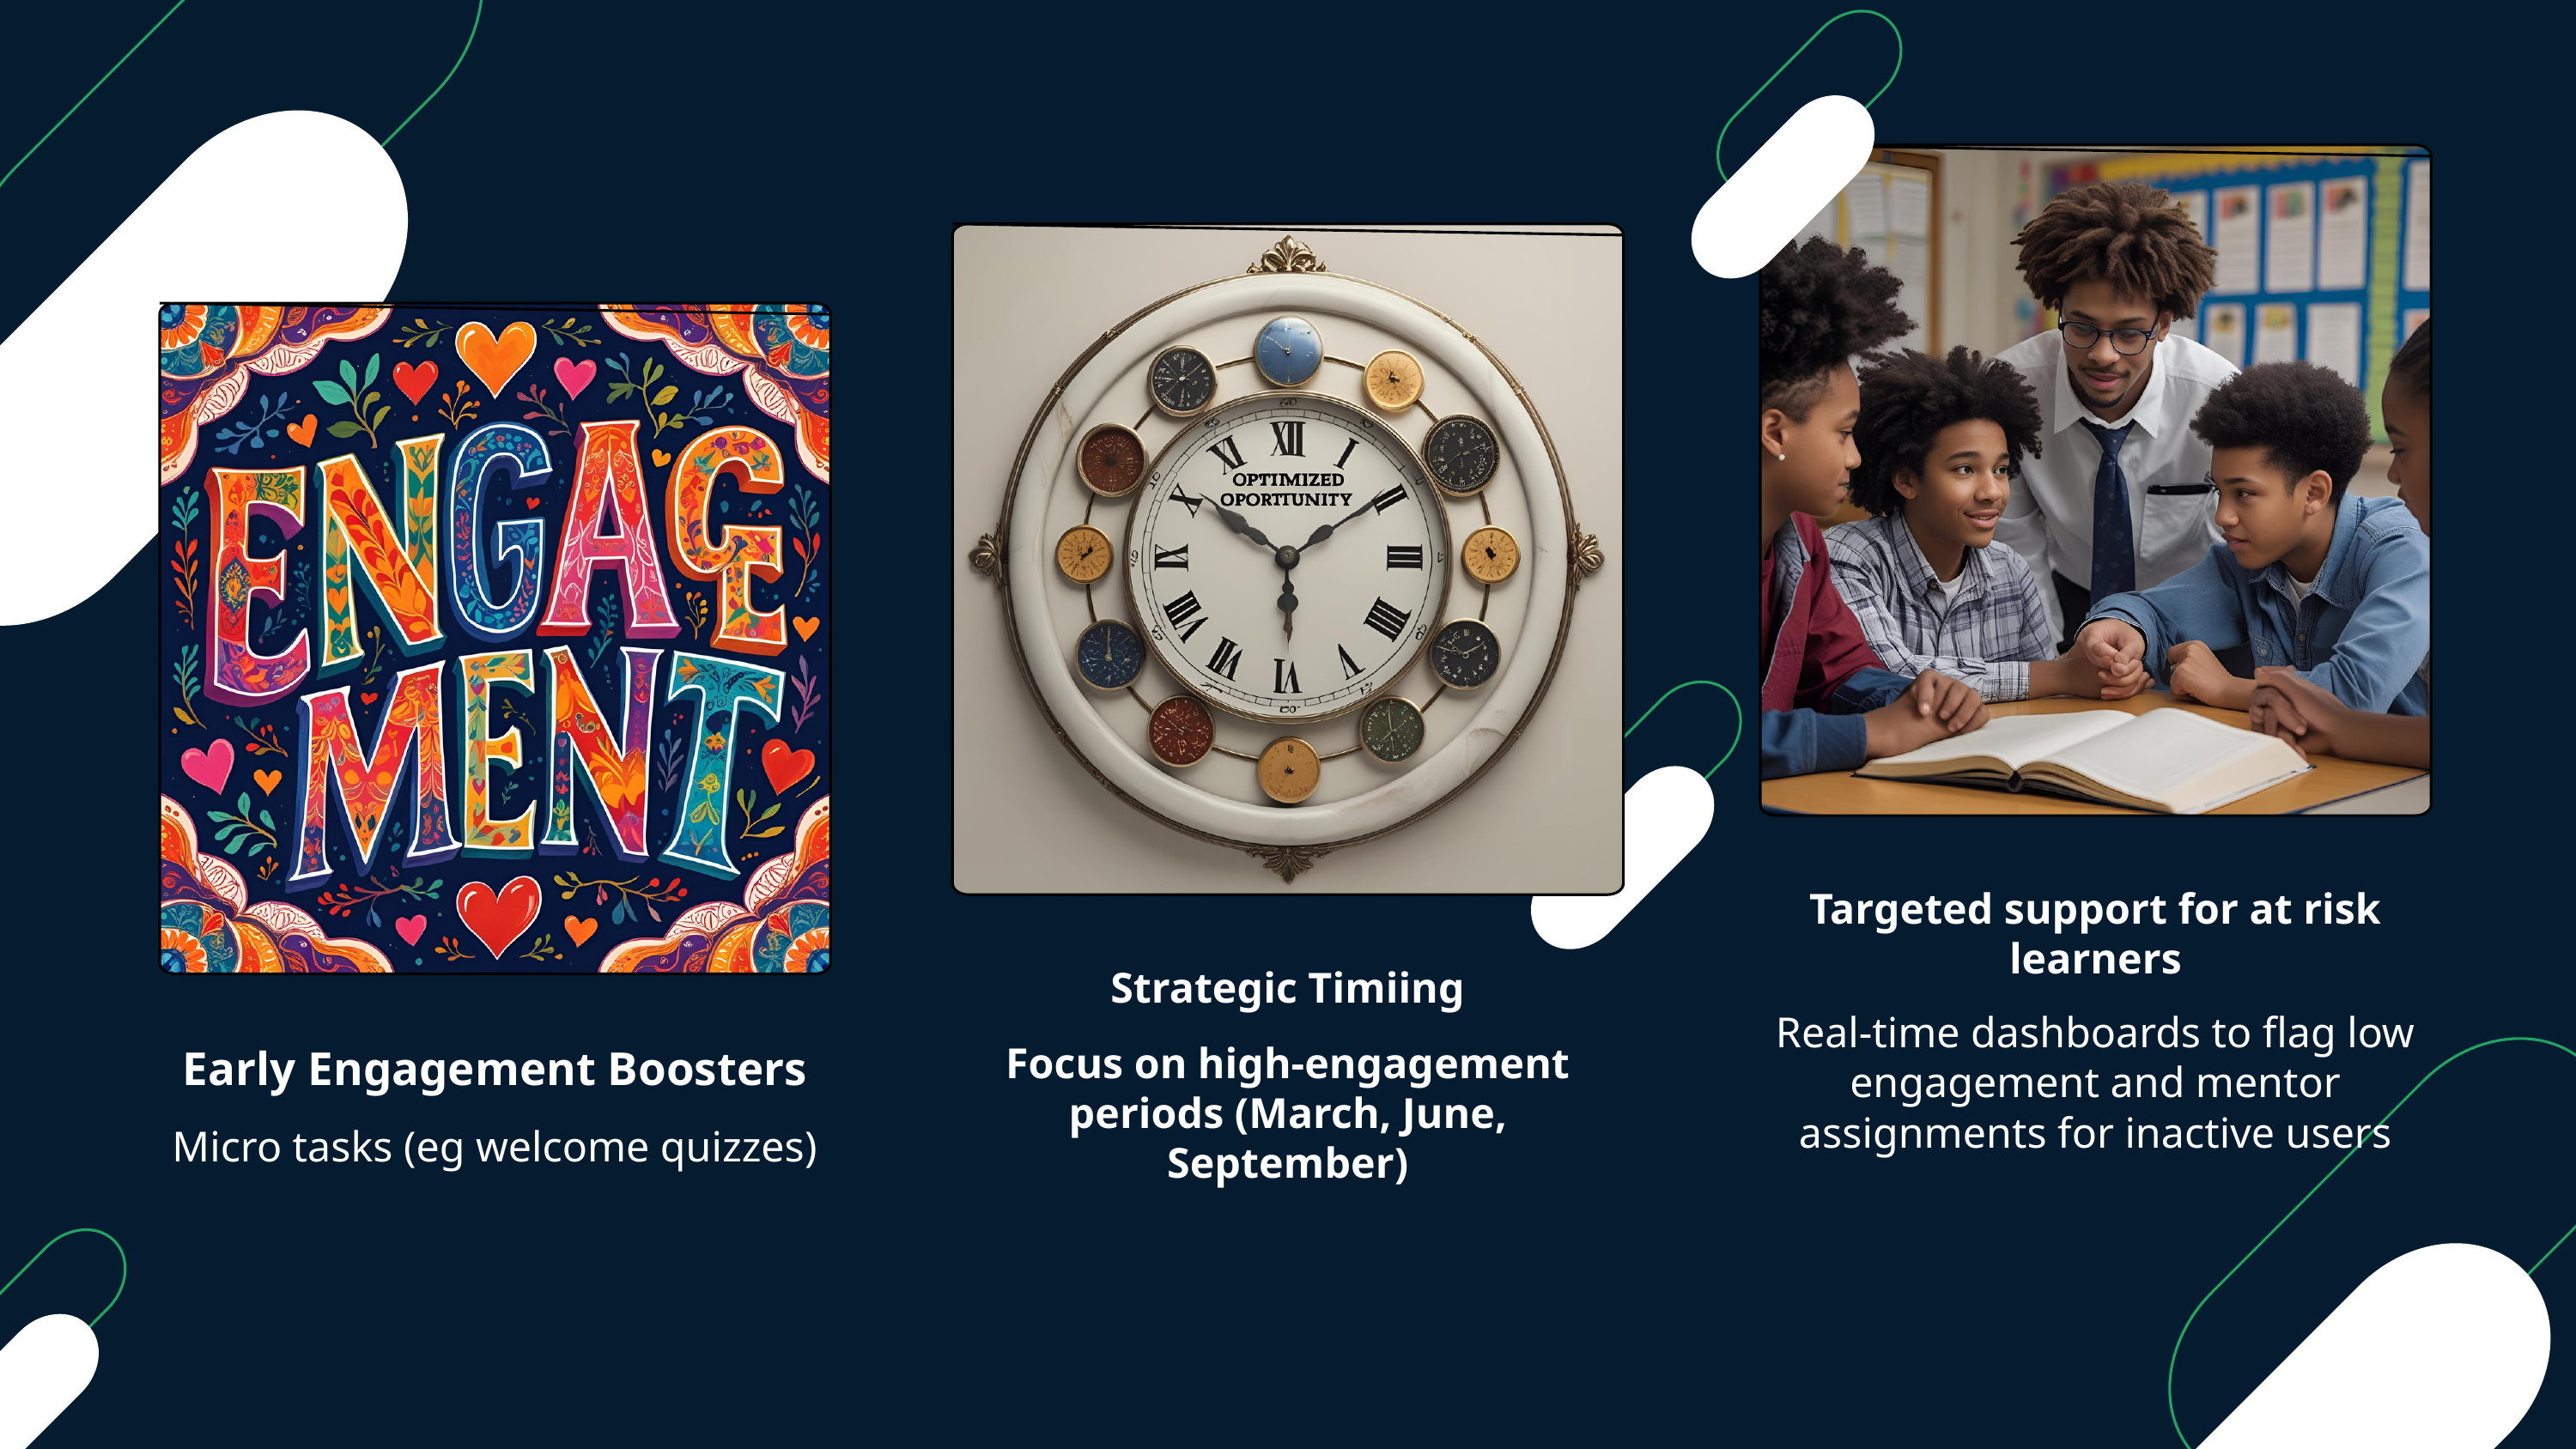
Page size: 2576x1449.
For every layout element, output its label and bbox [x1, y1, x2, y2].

text_box [2057, 990, 2576, 1449]
text_box [159, 1040, 831, 1172]
text_box [0, 0, 538, 682]
text_box [1510, 662, 1761, 969]
text_box [952, 961, 1624, 1187]
text_box [1759, 882, 2432, 1256]
text_box [159, 302, 831, 974]
text_box [1671, 0, 1922, 299]
text_box [952, 223, 1624, 895]
text_box [0, 1210, 145, 1449]
text_box [1759, 144, 2432, 816]
